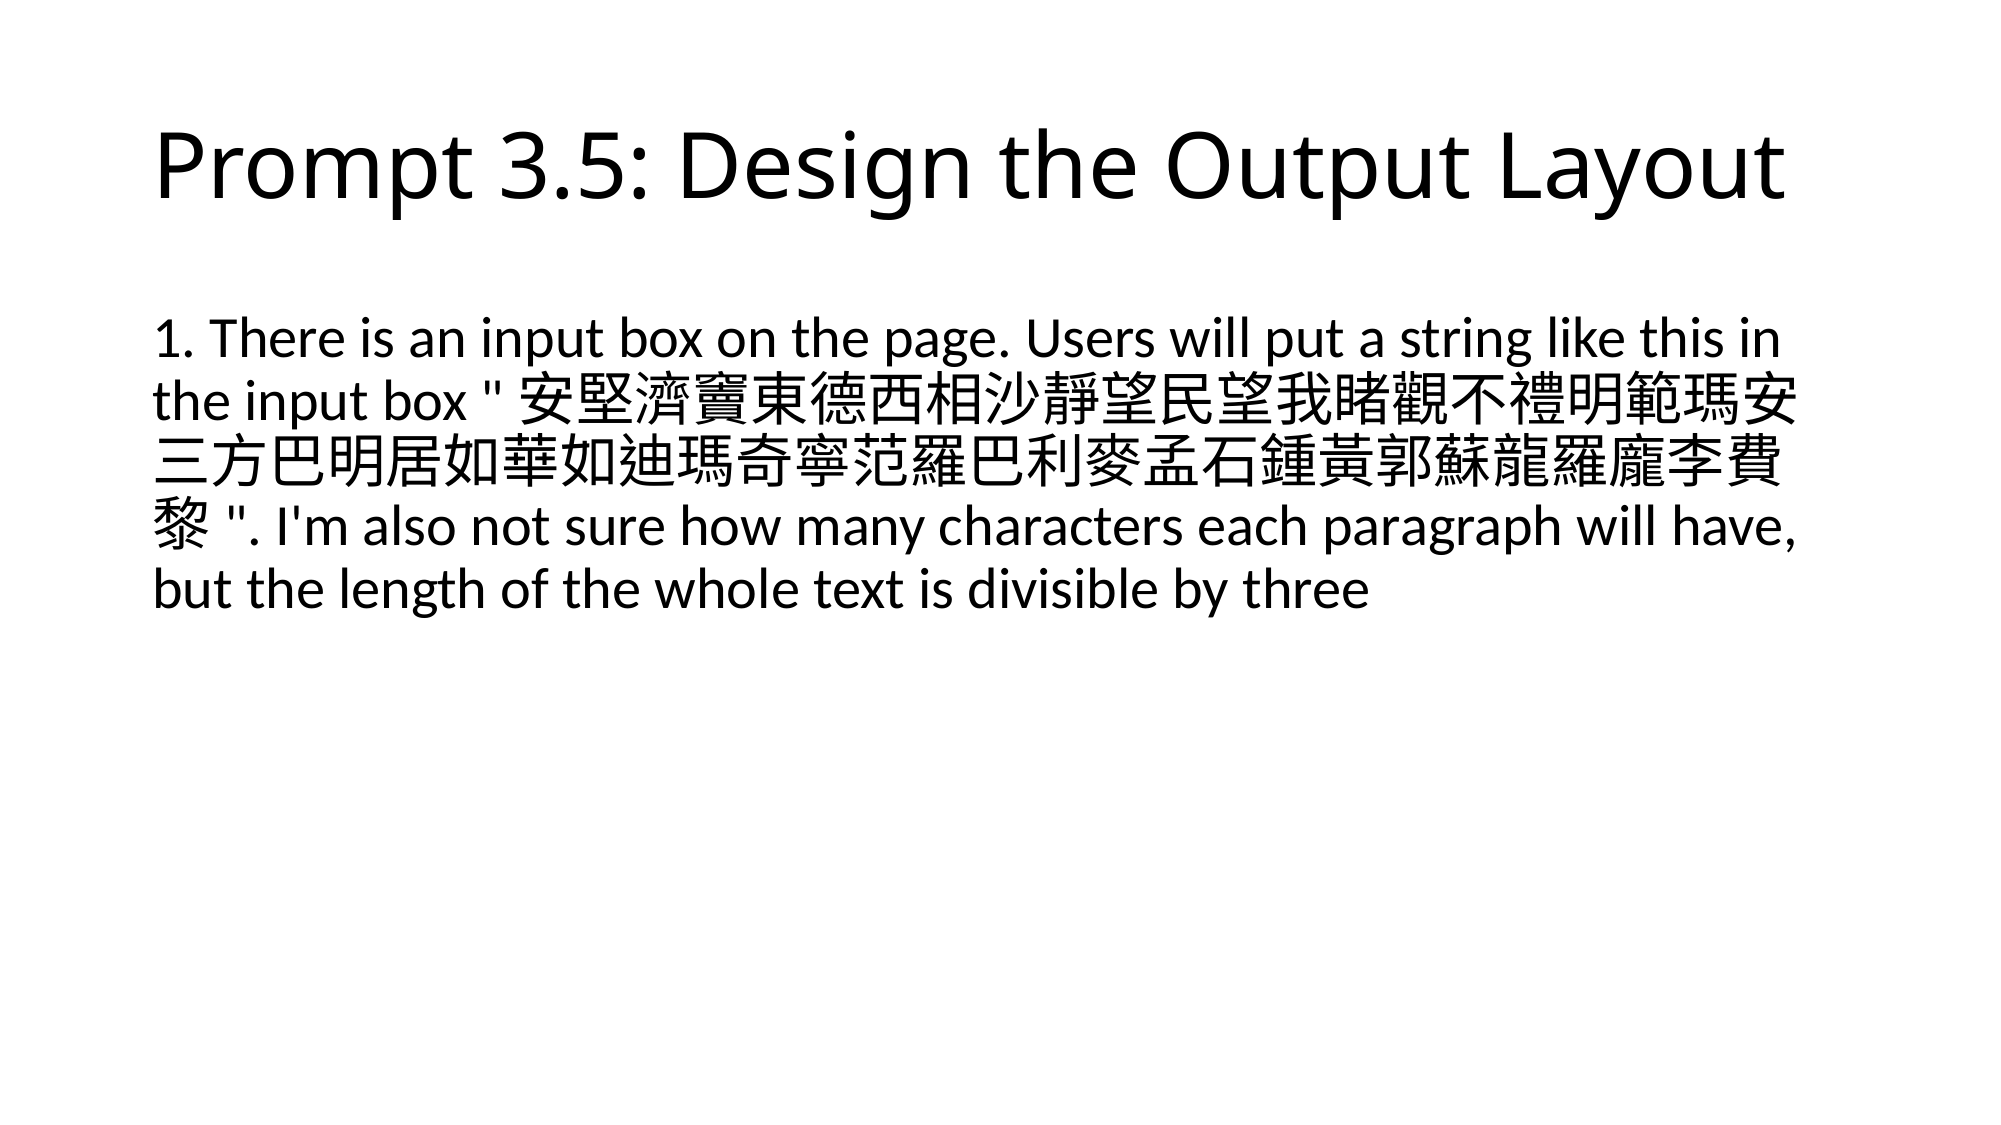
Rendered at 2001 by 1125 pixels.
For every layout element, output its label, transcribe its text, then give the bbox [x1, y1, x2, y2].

list 1. There is an input box on the page. Users will put a string like this in the input box "安堅濟竇東德西相沙靜望民望我睹觀不禮明範瑪安三方巴明居如華如迪瑪奇寧范羅巴利麥孟石鍾黃郭蘇龍羅龐李費黎". I'm also not sure how many characters each paragraph will have, but the length of the whole text is divisible by three [137, 299, 1863, 1014]
title Prompt 3.5: Design the Output Layout [137, 59, 1863, 278]
